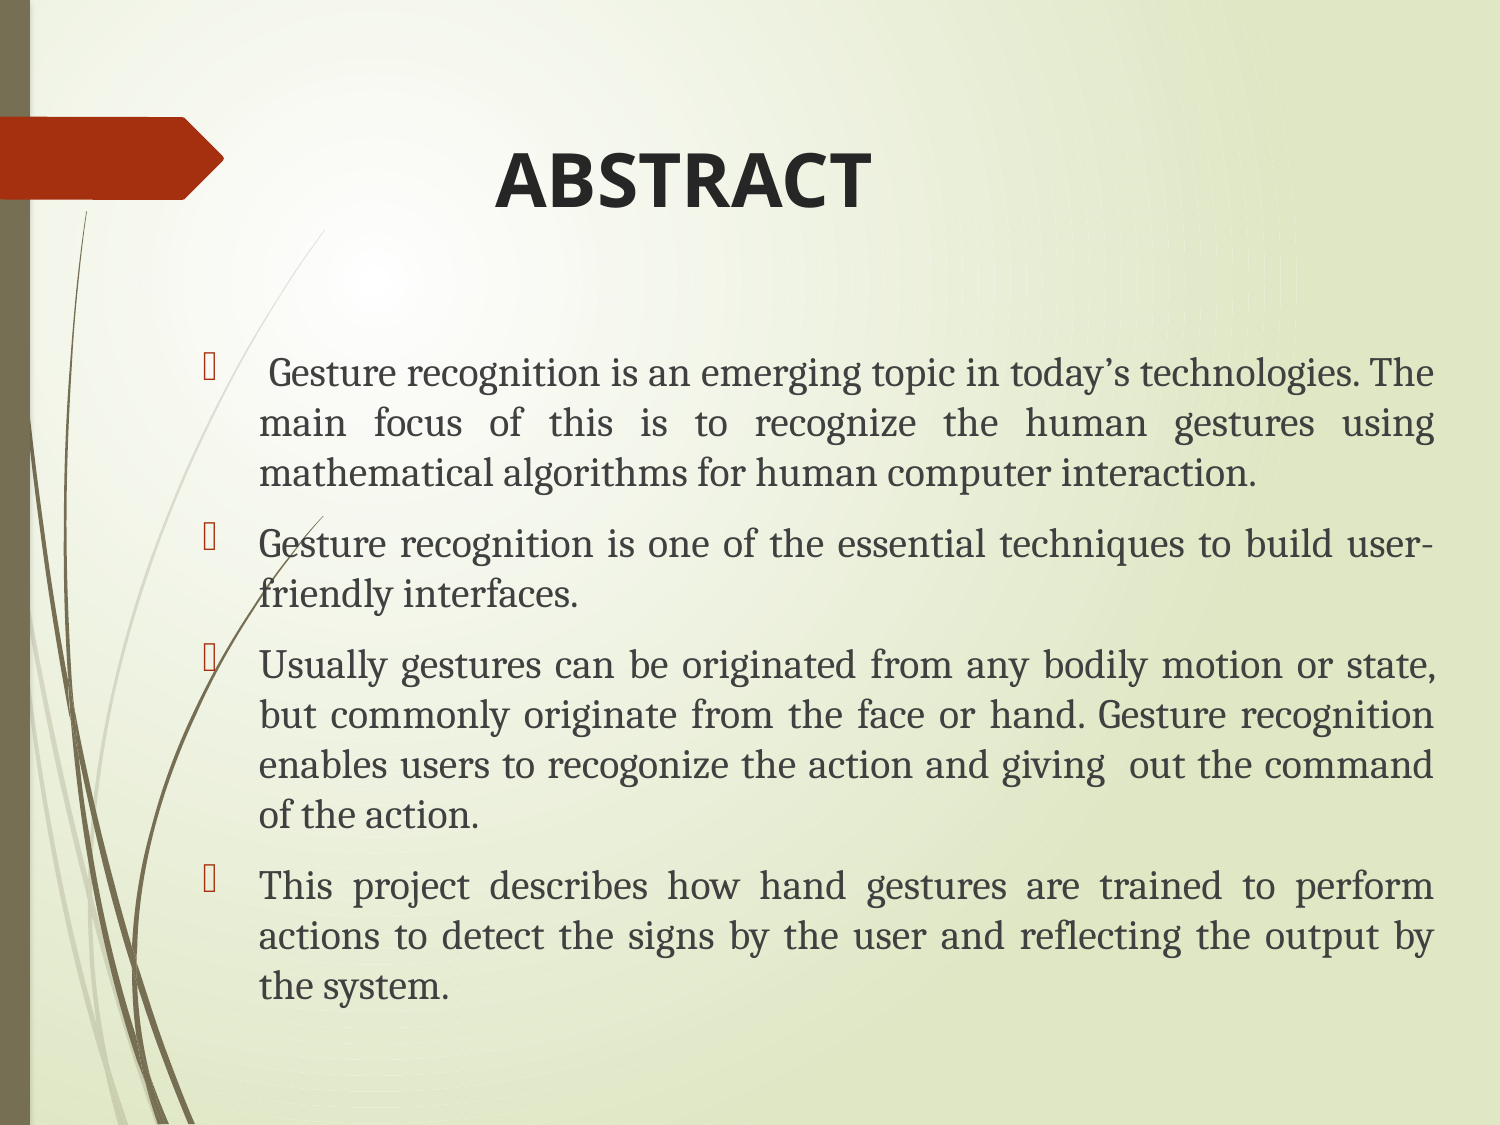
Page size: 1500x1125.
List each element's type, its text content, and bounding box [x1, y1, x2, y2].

list Gesture recognition is an emerging topic in today’s technologies. The main focus of this is to recognize the human gestures using mathematical algorithms for human computer interaction. Gesture recognition is one of the essential techniques to build user-friendly interfaces. Usually gestures can be originated from any bodily motion or state, but commonly originate from the face or hand. Gesture recognition enables users to recogonize the action and giving out the command of the action. This project describes how hand gestures are trained to perform actions to detect the signs by the user and reflecting the output by the system. [187, 337, 1450, 1125]
title ABSTRACT [187, 125, 1282, 275]
